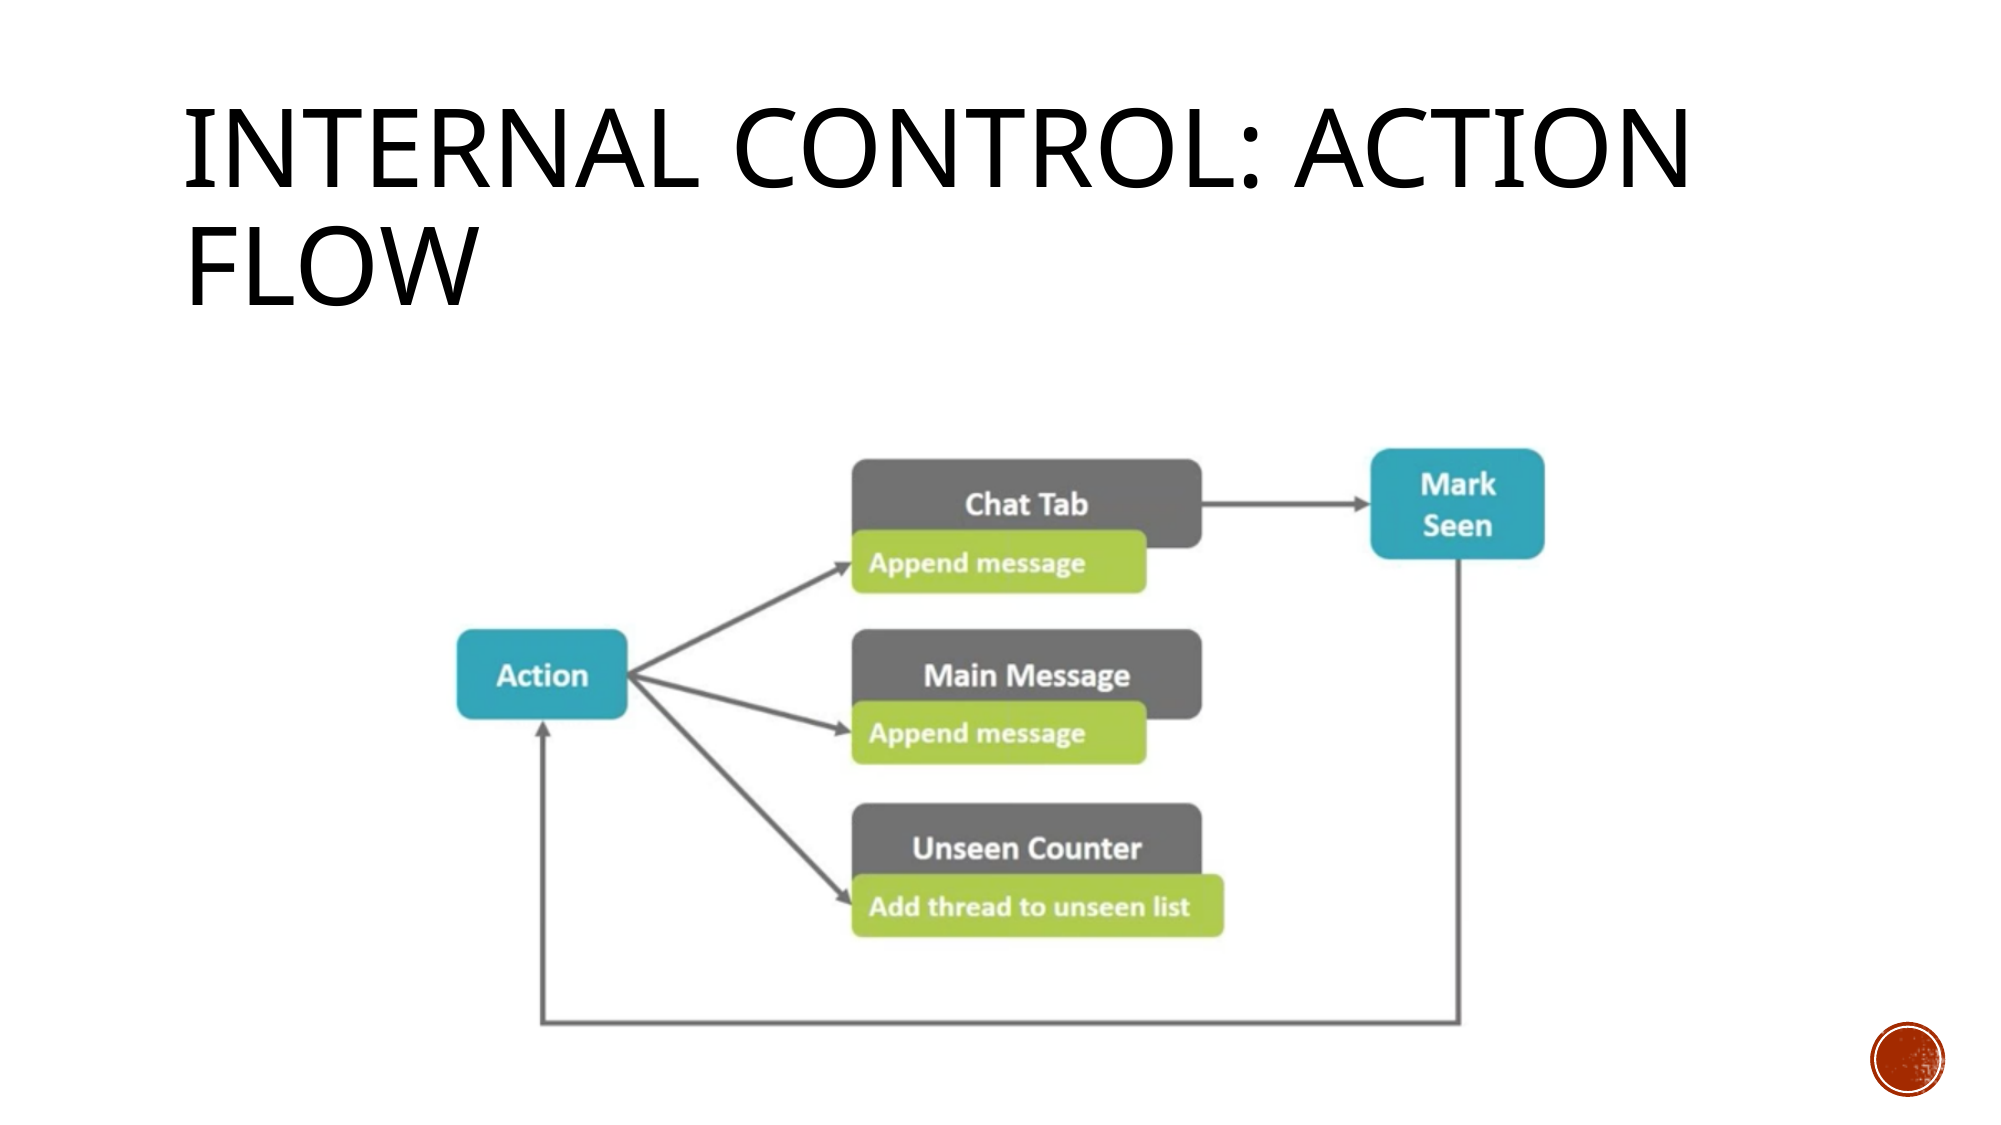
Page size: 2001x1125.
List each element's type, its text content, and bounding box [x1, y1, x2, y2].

picture [434, 343, 1567, 1096]
picture [1870, 1021, 1946, 1097]
title Internal control: action flow [174, 78, 1826, 344]
